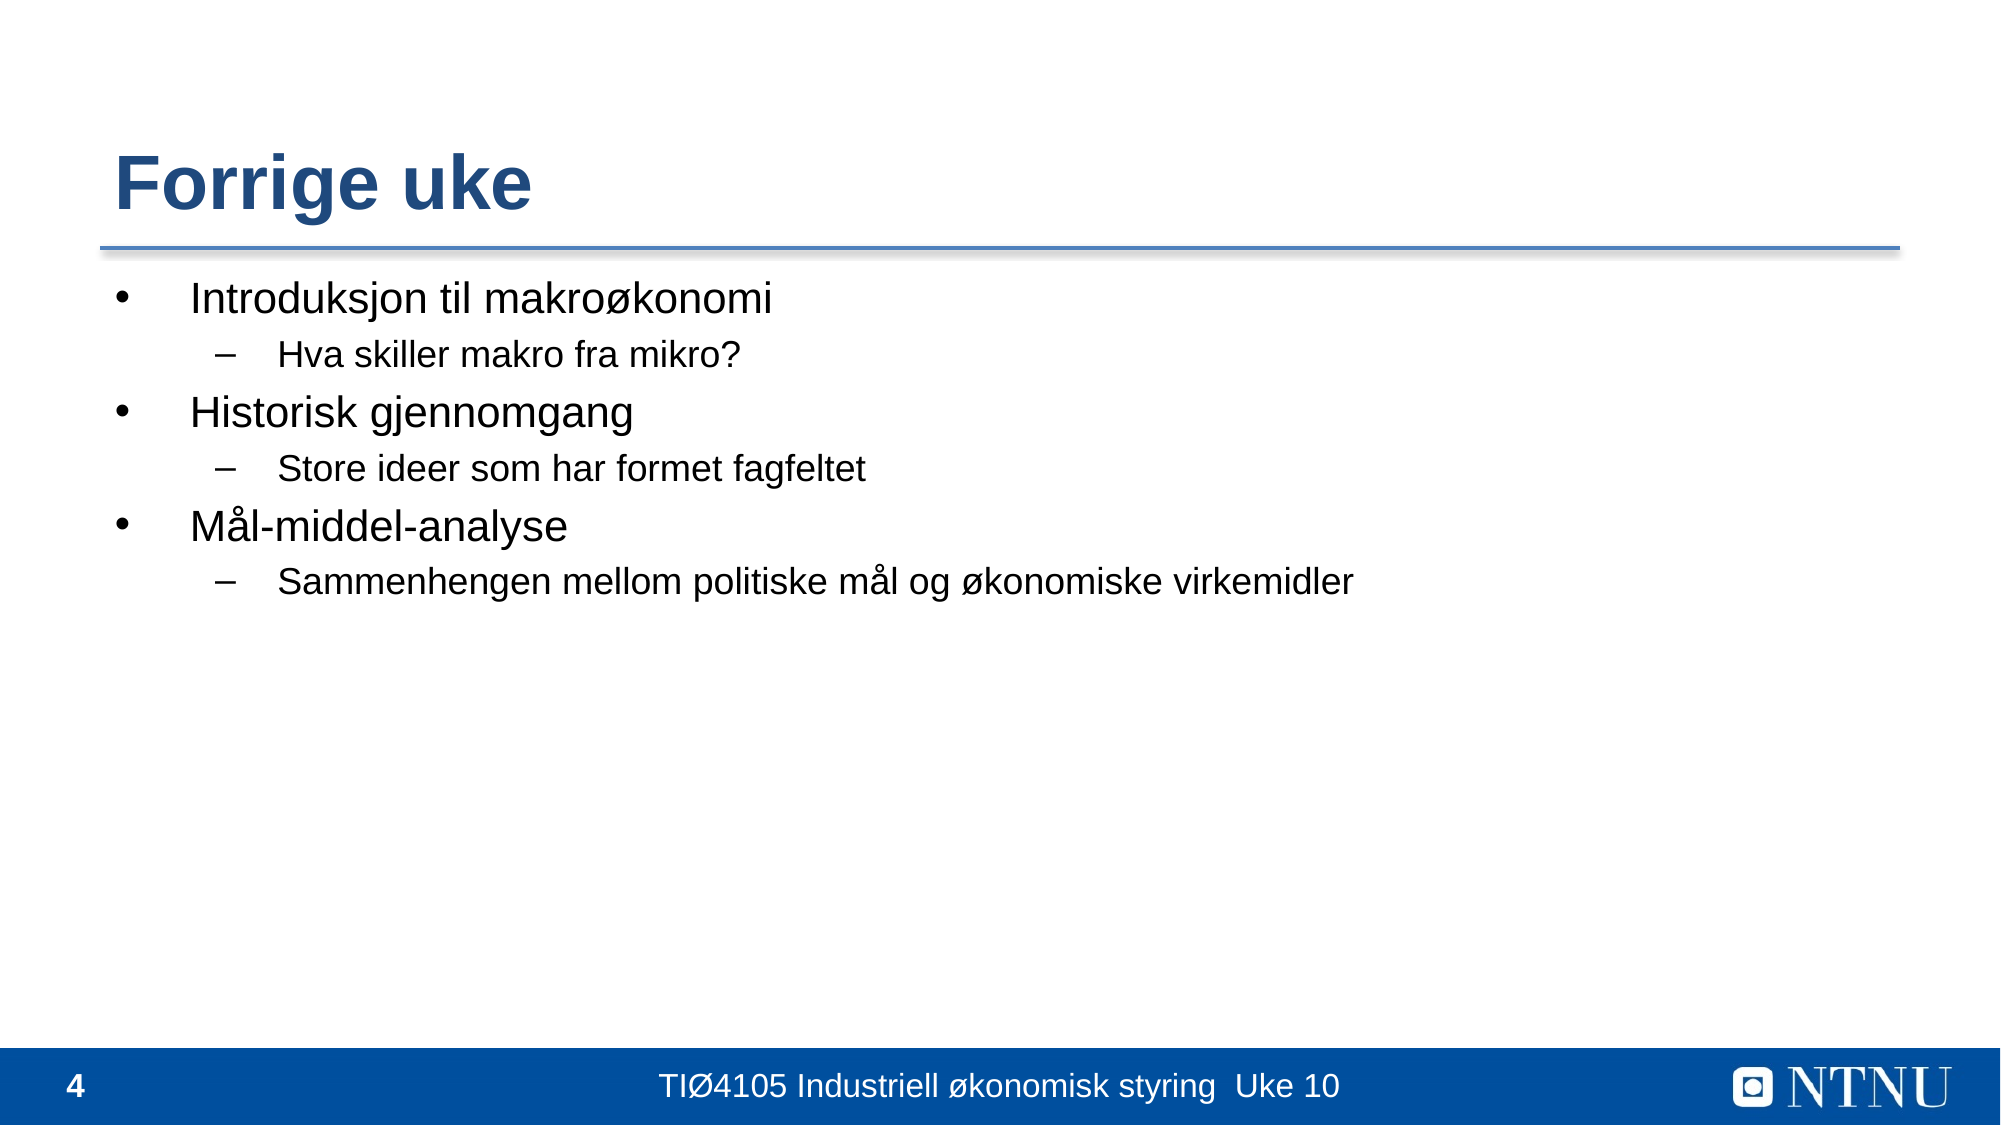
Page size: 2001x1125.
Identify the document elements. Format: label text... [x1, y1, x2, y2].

slide_number 4 [0, 1053, 100, 1114]
list Introduksjon til makroøkonomi Hva skiller makro fra mikro? Historisk gjennomgang Store ideer som har formet fagfeltet Mål-middel-analyse Sammenhengen mellom politiske mål og økonomiske virkemidler [99, 262, 1900, 1005]
title Forrige uke [99, 45, 1900, 233]
footer TIØ4105 Industriell økonomisk styring Uke 10 [578, 1053, 1422, 1114]
picture [0, 1048, 2001, 1125]
